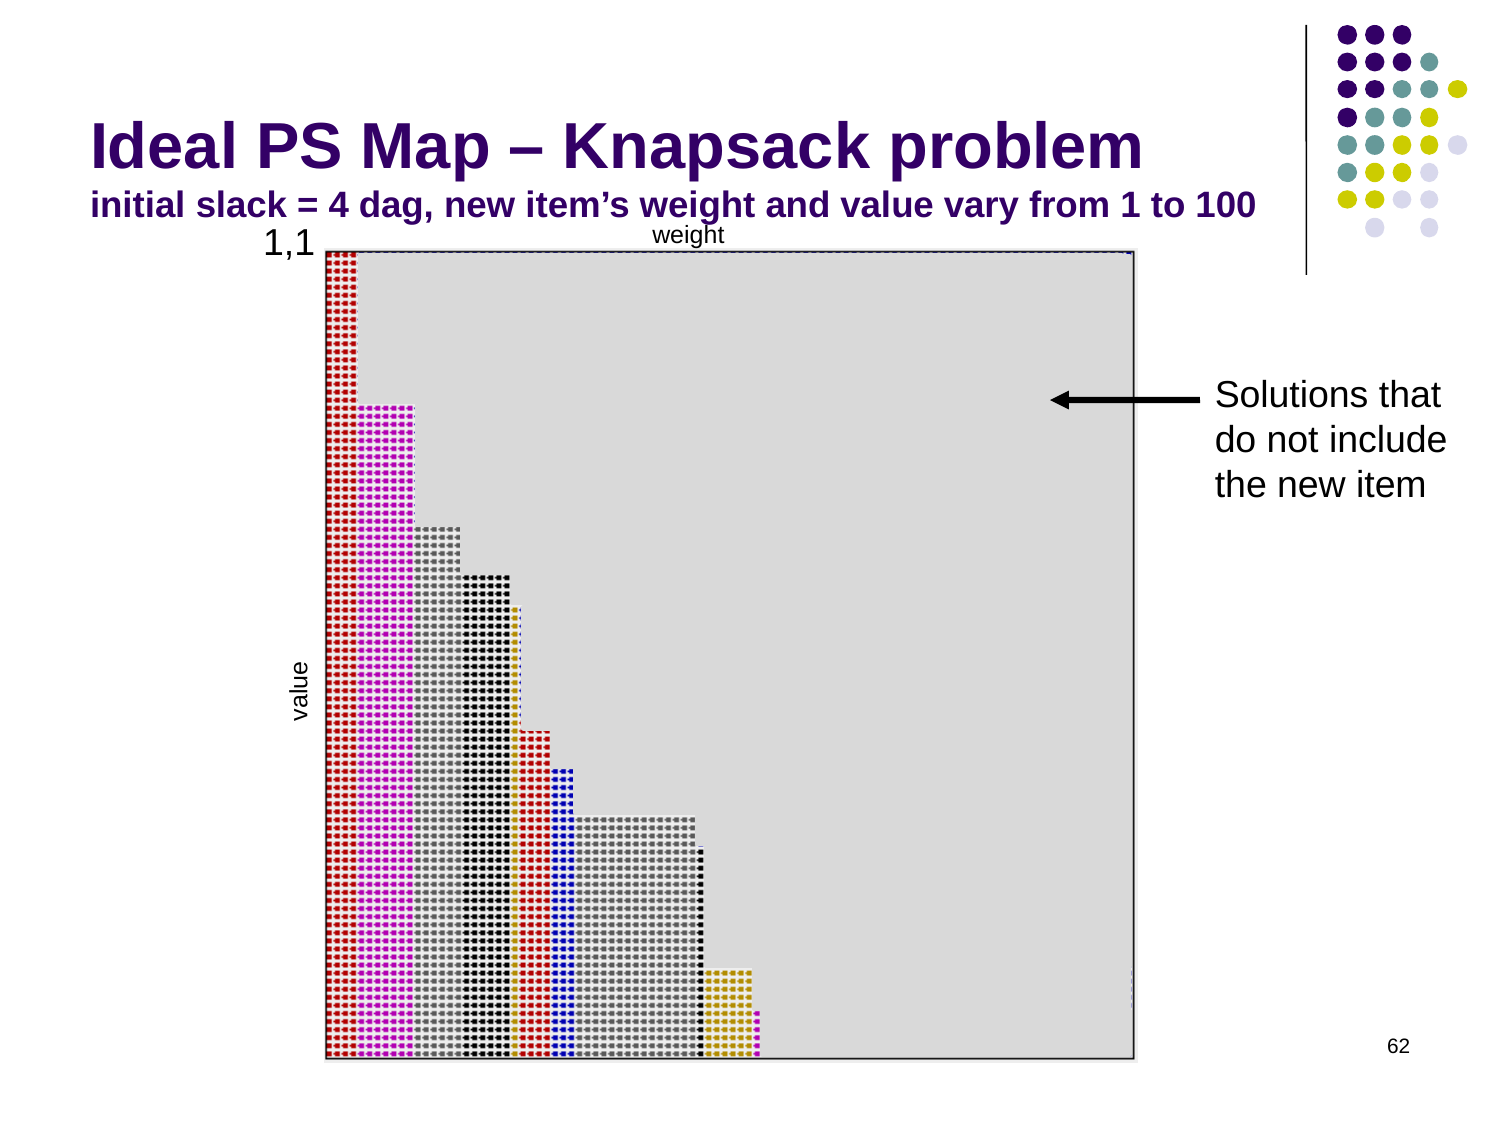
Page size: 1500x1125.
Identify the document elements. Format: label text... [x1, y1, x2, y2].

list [324, 248, 1138, 1063]
title Ideal PS Map – Knapsack problem initial slack = 4 dag, new item’s weight and value vary from 1 to 100 [75, 20, 1313, 233]
text_box weight [637, 210, 800, 246]
text_box 1,1 [248, 210, 330, 271]
text_box value [275, 573, 319, 736]
slide_number 62 [1074, 1024, 1426, 1101]
text_box Solutions that do not include the new item [1200, 362, 1463, 513]
